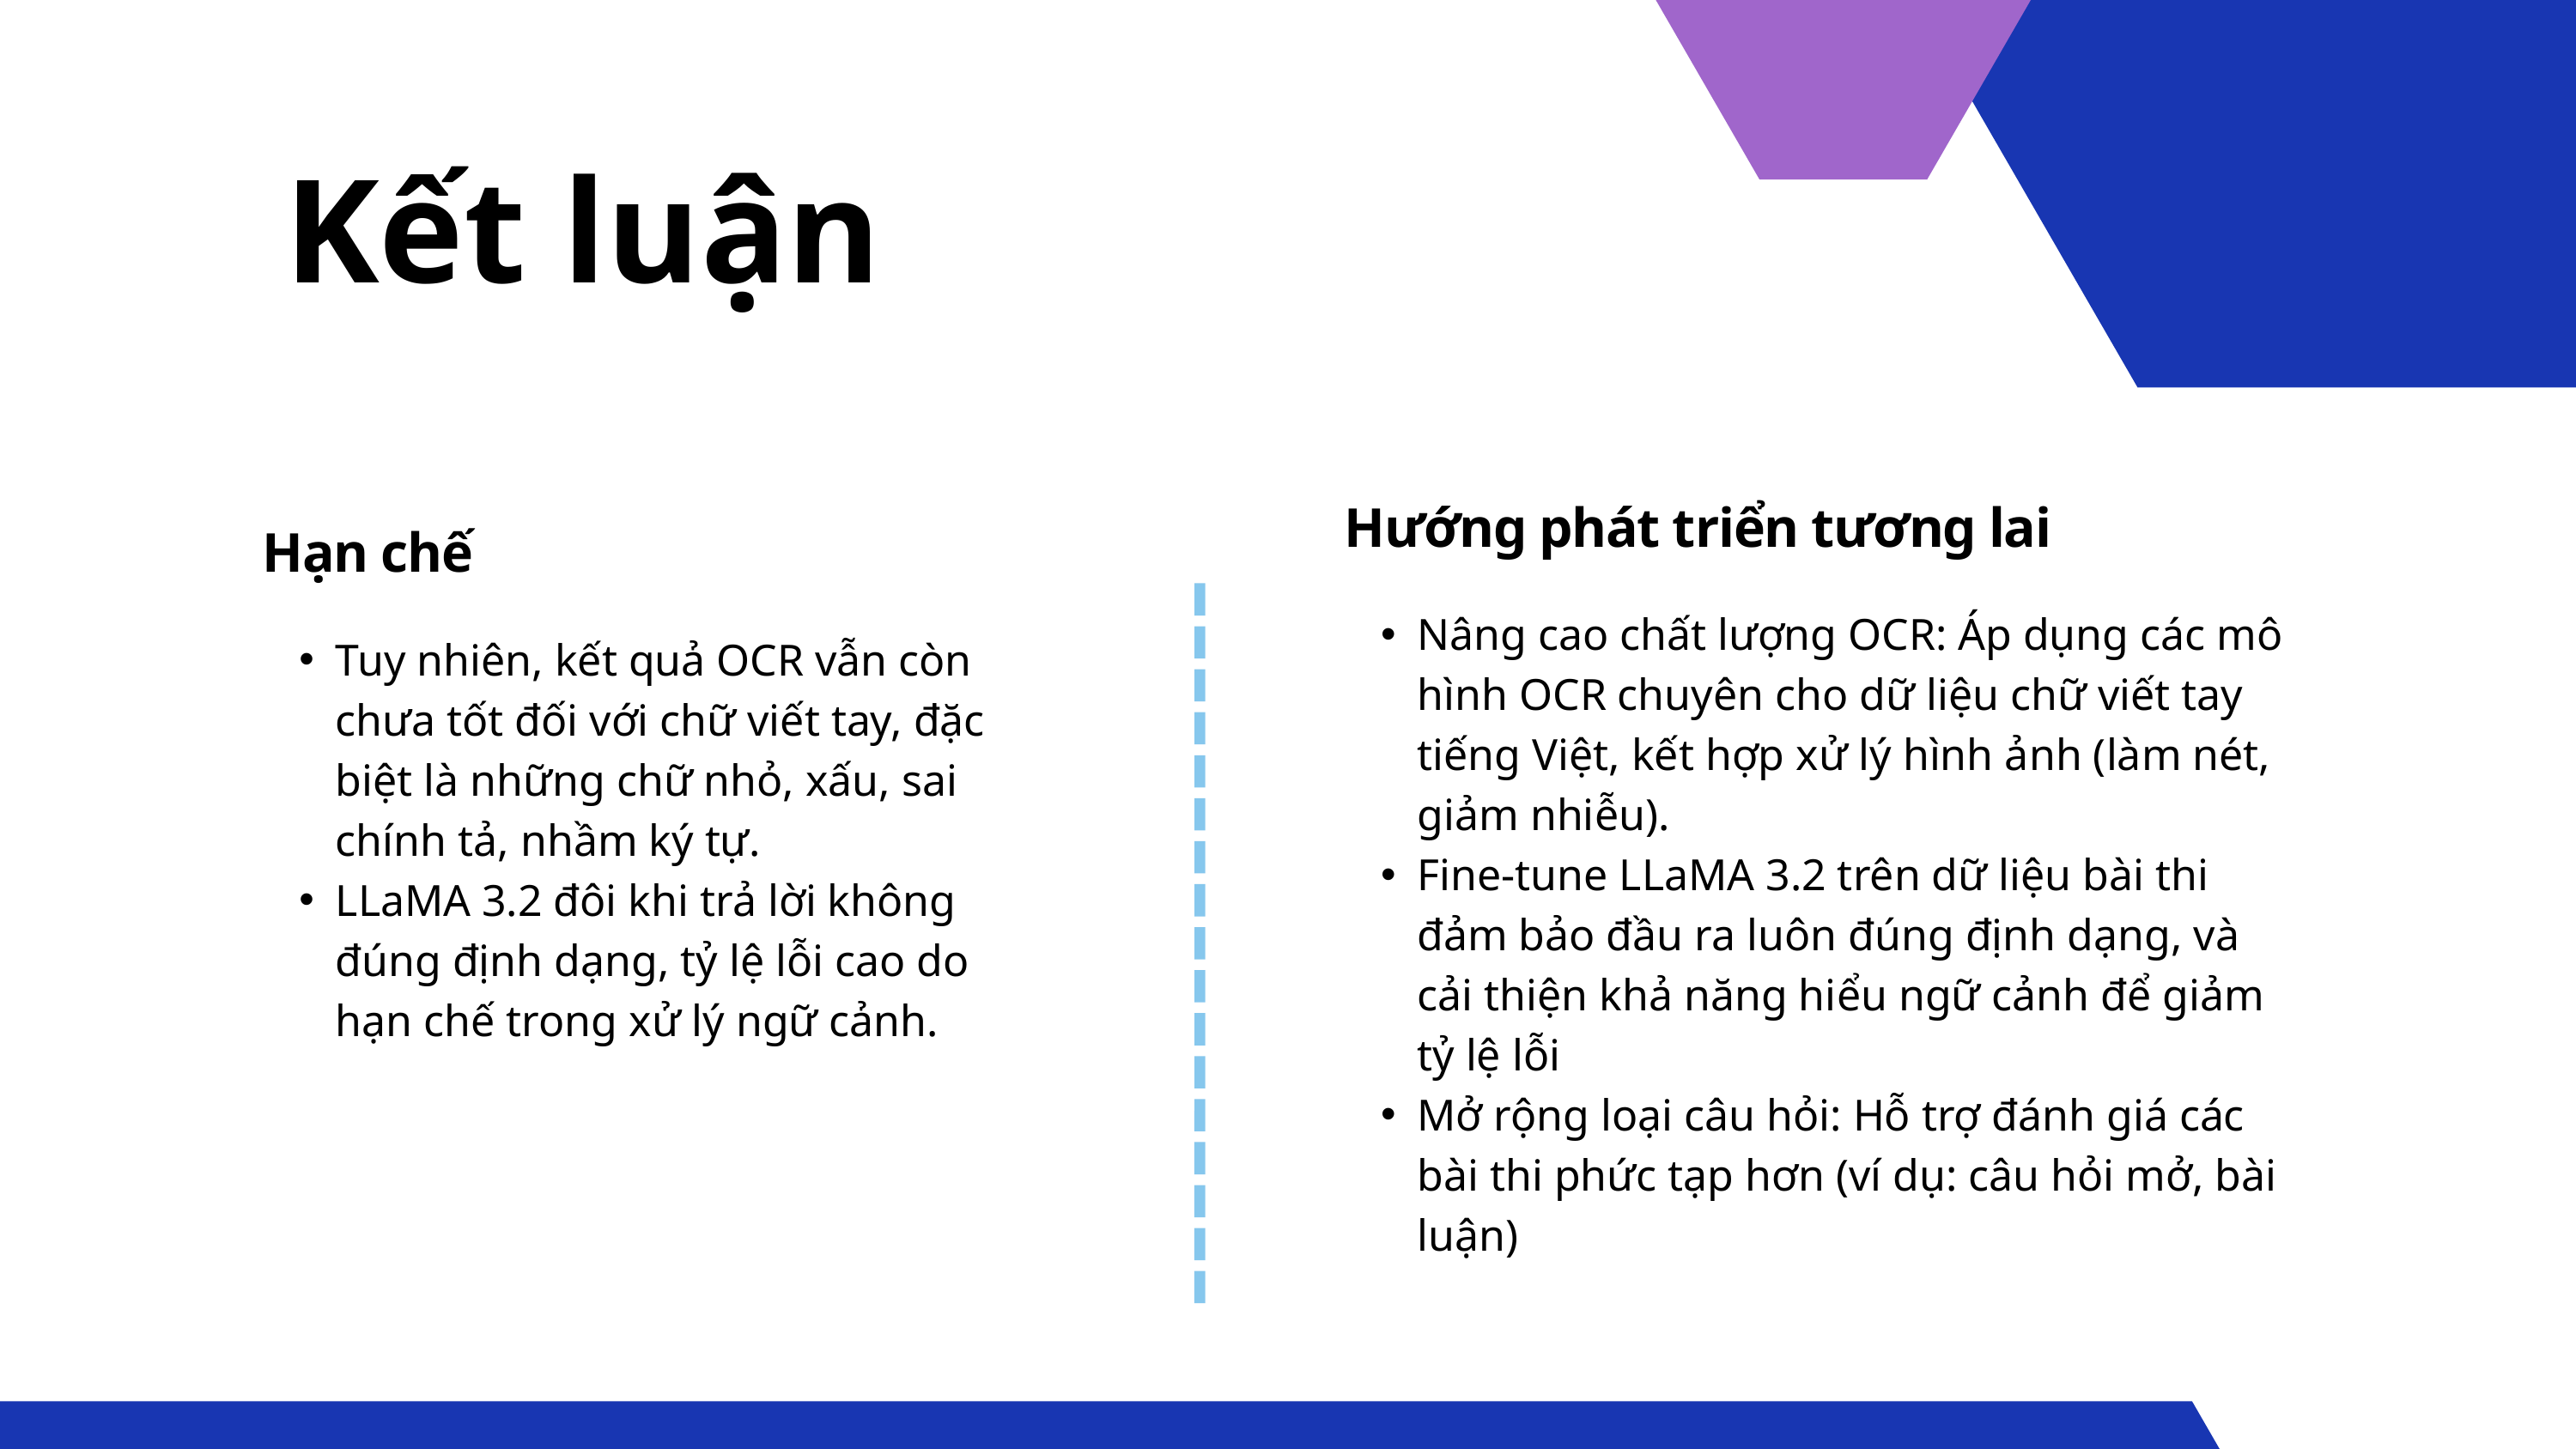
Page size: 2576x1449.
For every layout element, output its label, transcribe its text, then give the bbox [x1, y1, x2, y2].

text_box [1344, 491, 2299, 1304]
text_box Kết luận [284, 154, 951, 312]
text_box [262, 517, 1020, 1094]
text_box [1637, 0, 2050, 180]
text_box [1913, 0, 2576, 388]
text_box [0, 1401, 2272, 1449]
